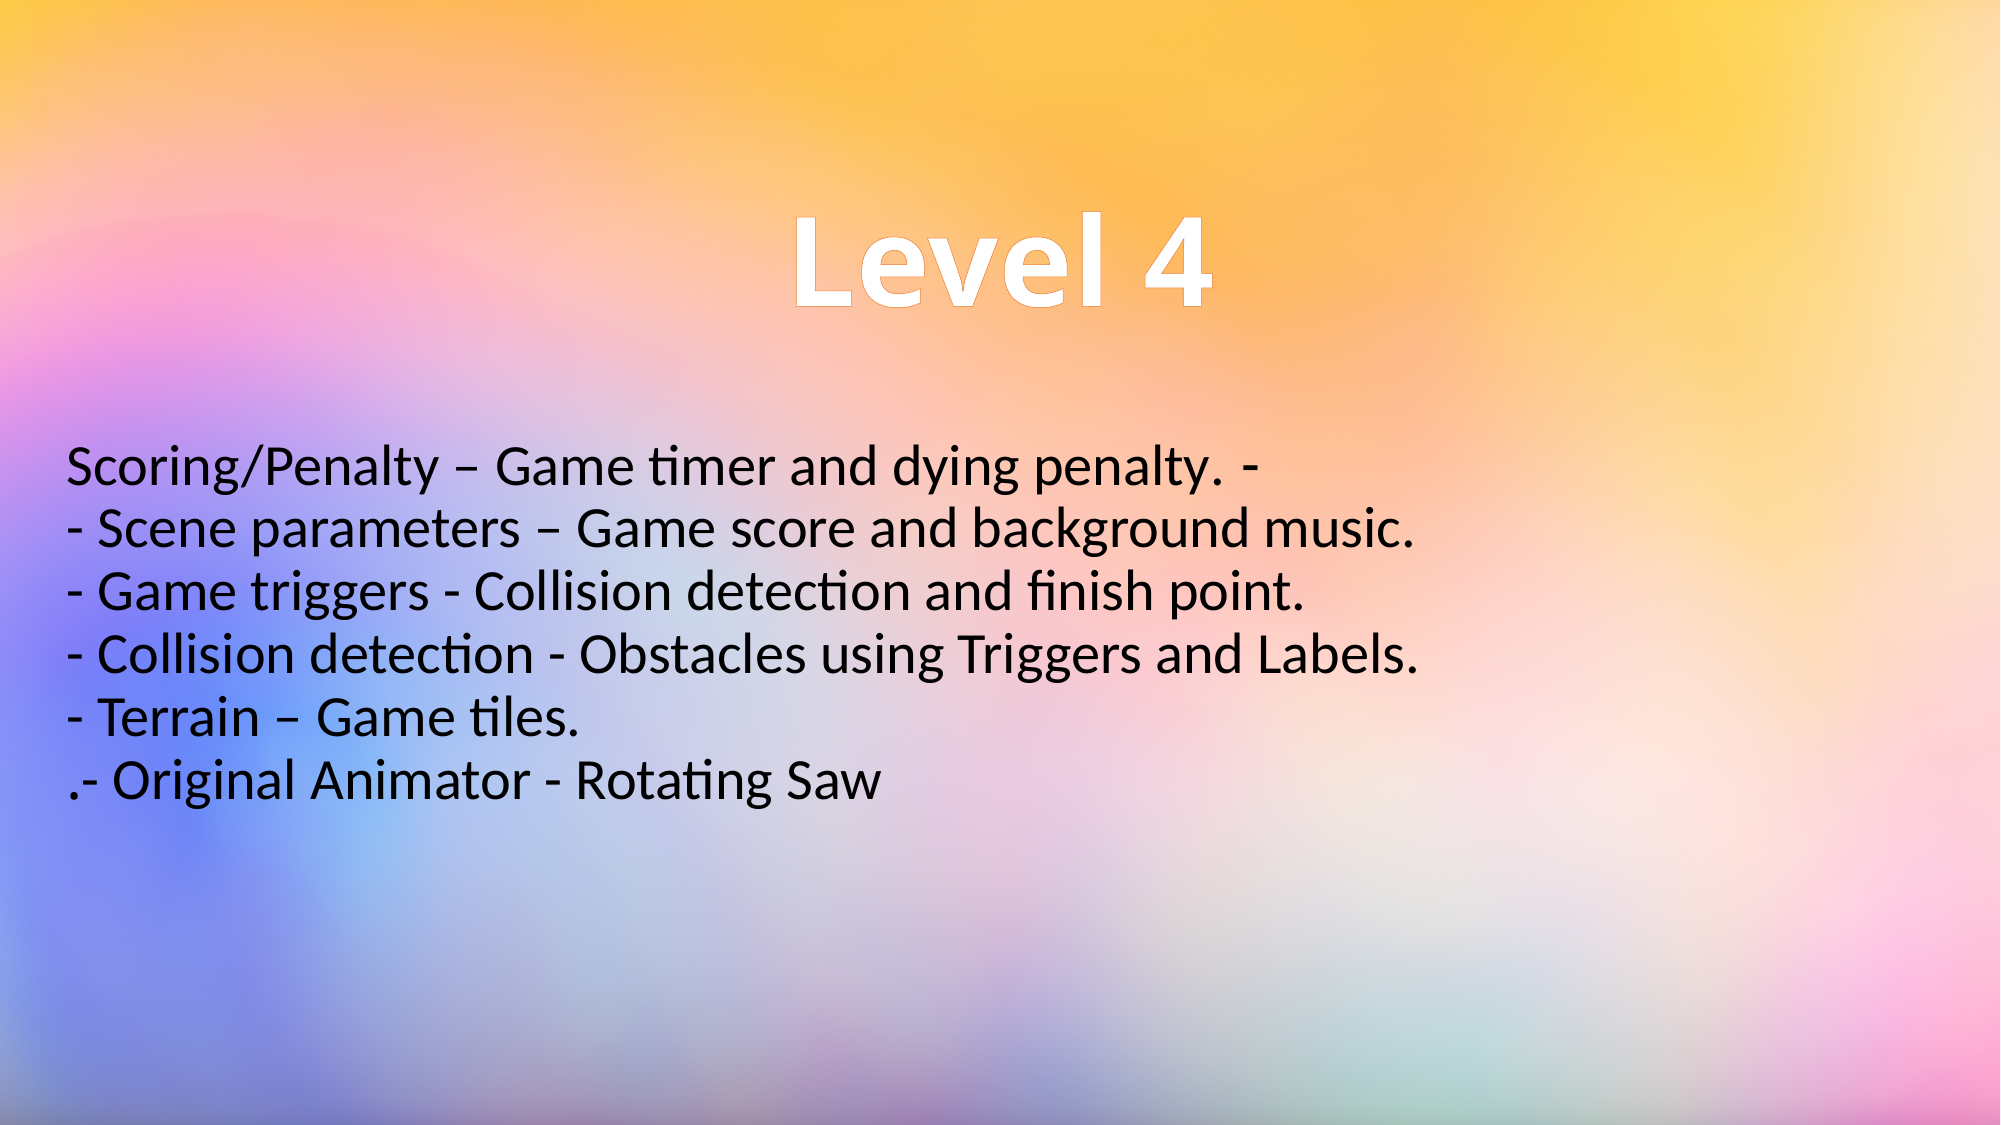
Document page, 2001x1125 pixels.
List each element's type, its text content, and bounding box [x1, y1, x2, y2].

picture [0, 0, 2001, 1125]
title Level 4 [137, 157, 1863, 375]
list - Scoring/Penalty – Game timer and dying penalty. - Scene parameters – Game score and background music. - Game triggers - Collision detection and finish point. - Collision detection - Obstacles using Triggers and Labels. - Terrain – Game tiles. - Original Animator - Rotating Saw. [51, 427, 1949, 968]
